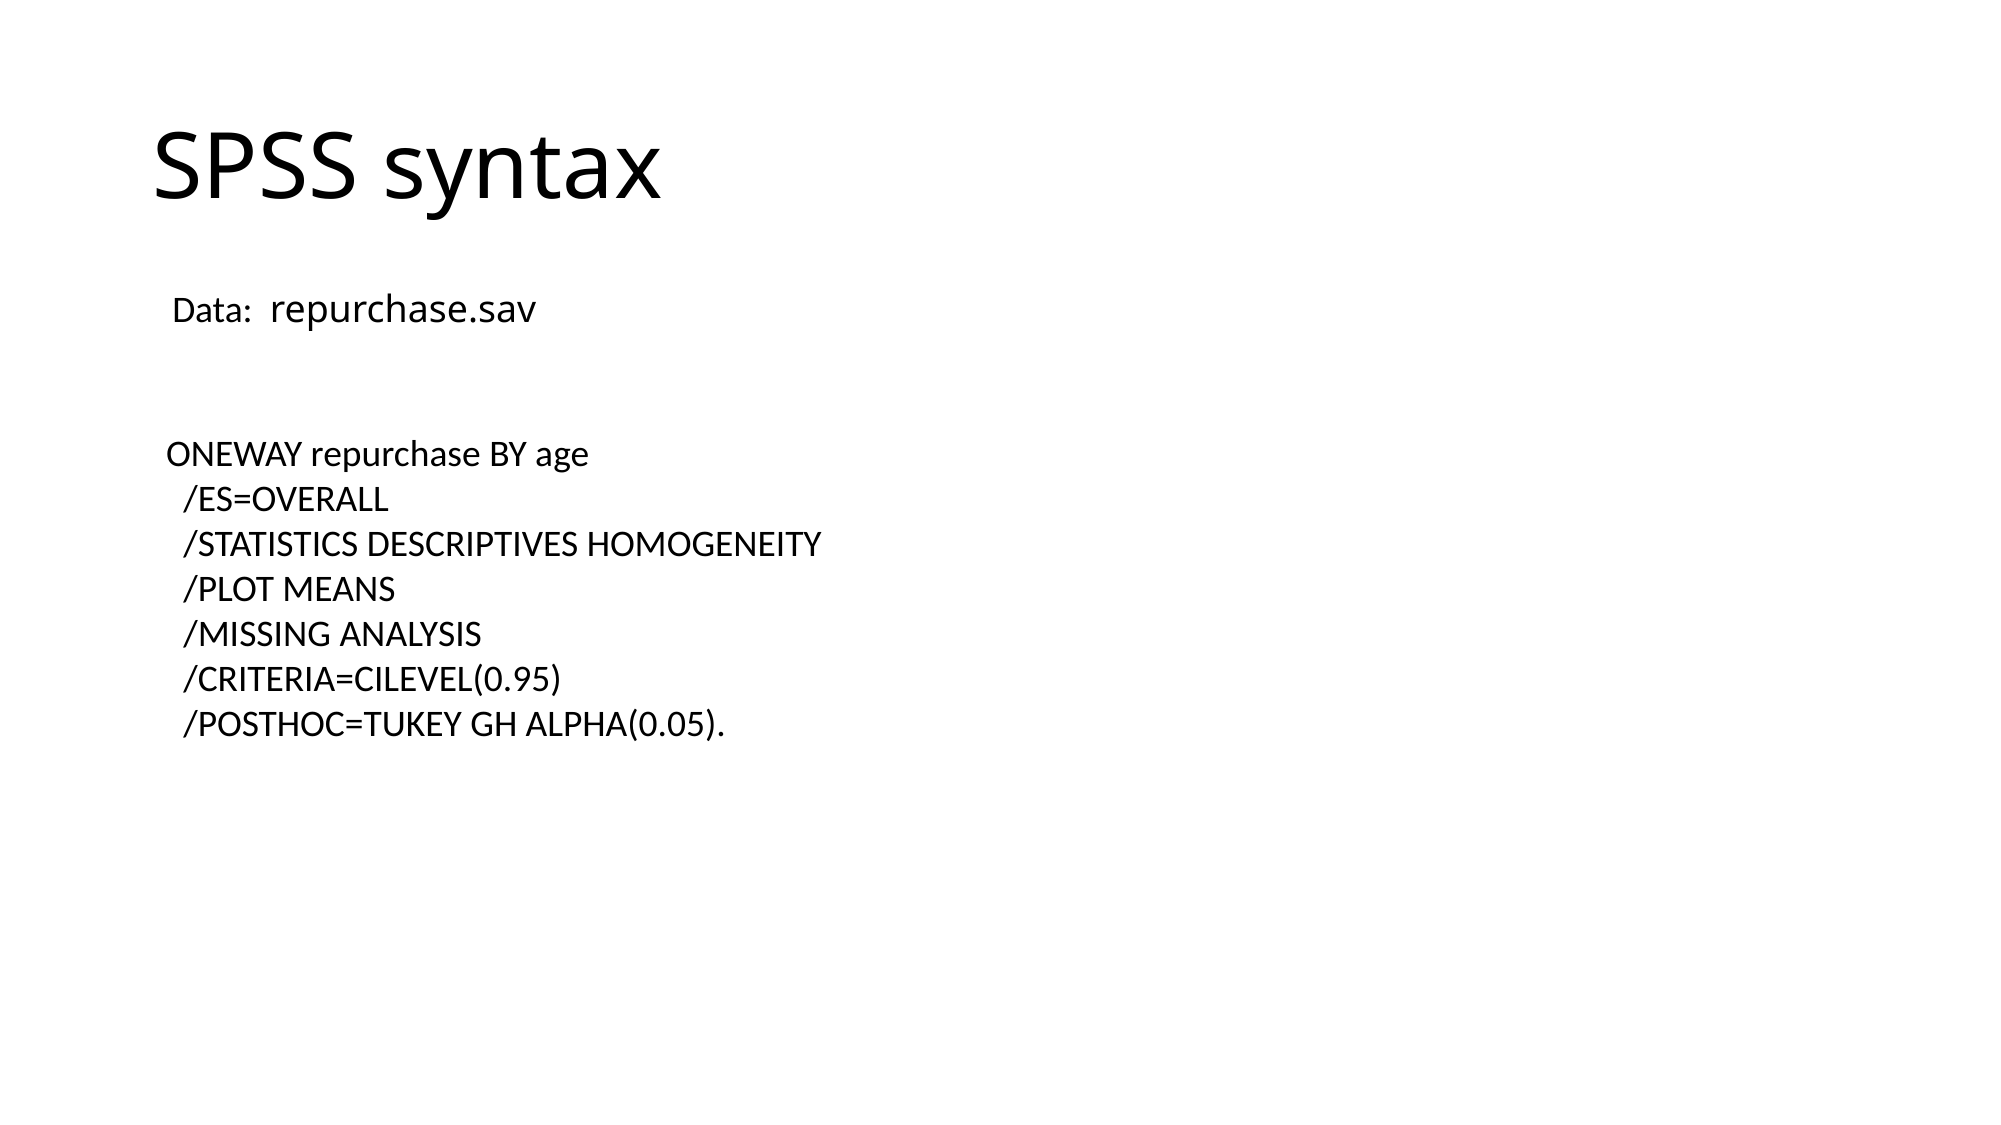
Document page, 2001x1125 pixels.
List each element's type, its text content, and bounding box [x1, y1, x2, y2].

title SPSS syntax [137, 59, 1863, 278]
text_box Data: repurchase.sav [157, 277, 551, 337]
text_box ONEWAY repurchase BY age /ES=OVERALL /STATISTICS DESCRIPTIVES HOMOGENEITY /PLOT MEANS /MISSING ANALYSIS /CRITERIA=CILEVEL(0.95) /POSTHOC=TUKEY GH ALPHA(0.05). [151, 421, 1152, 752]
